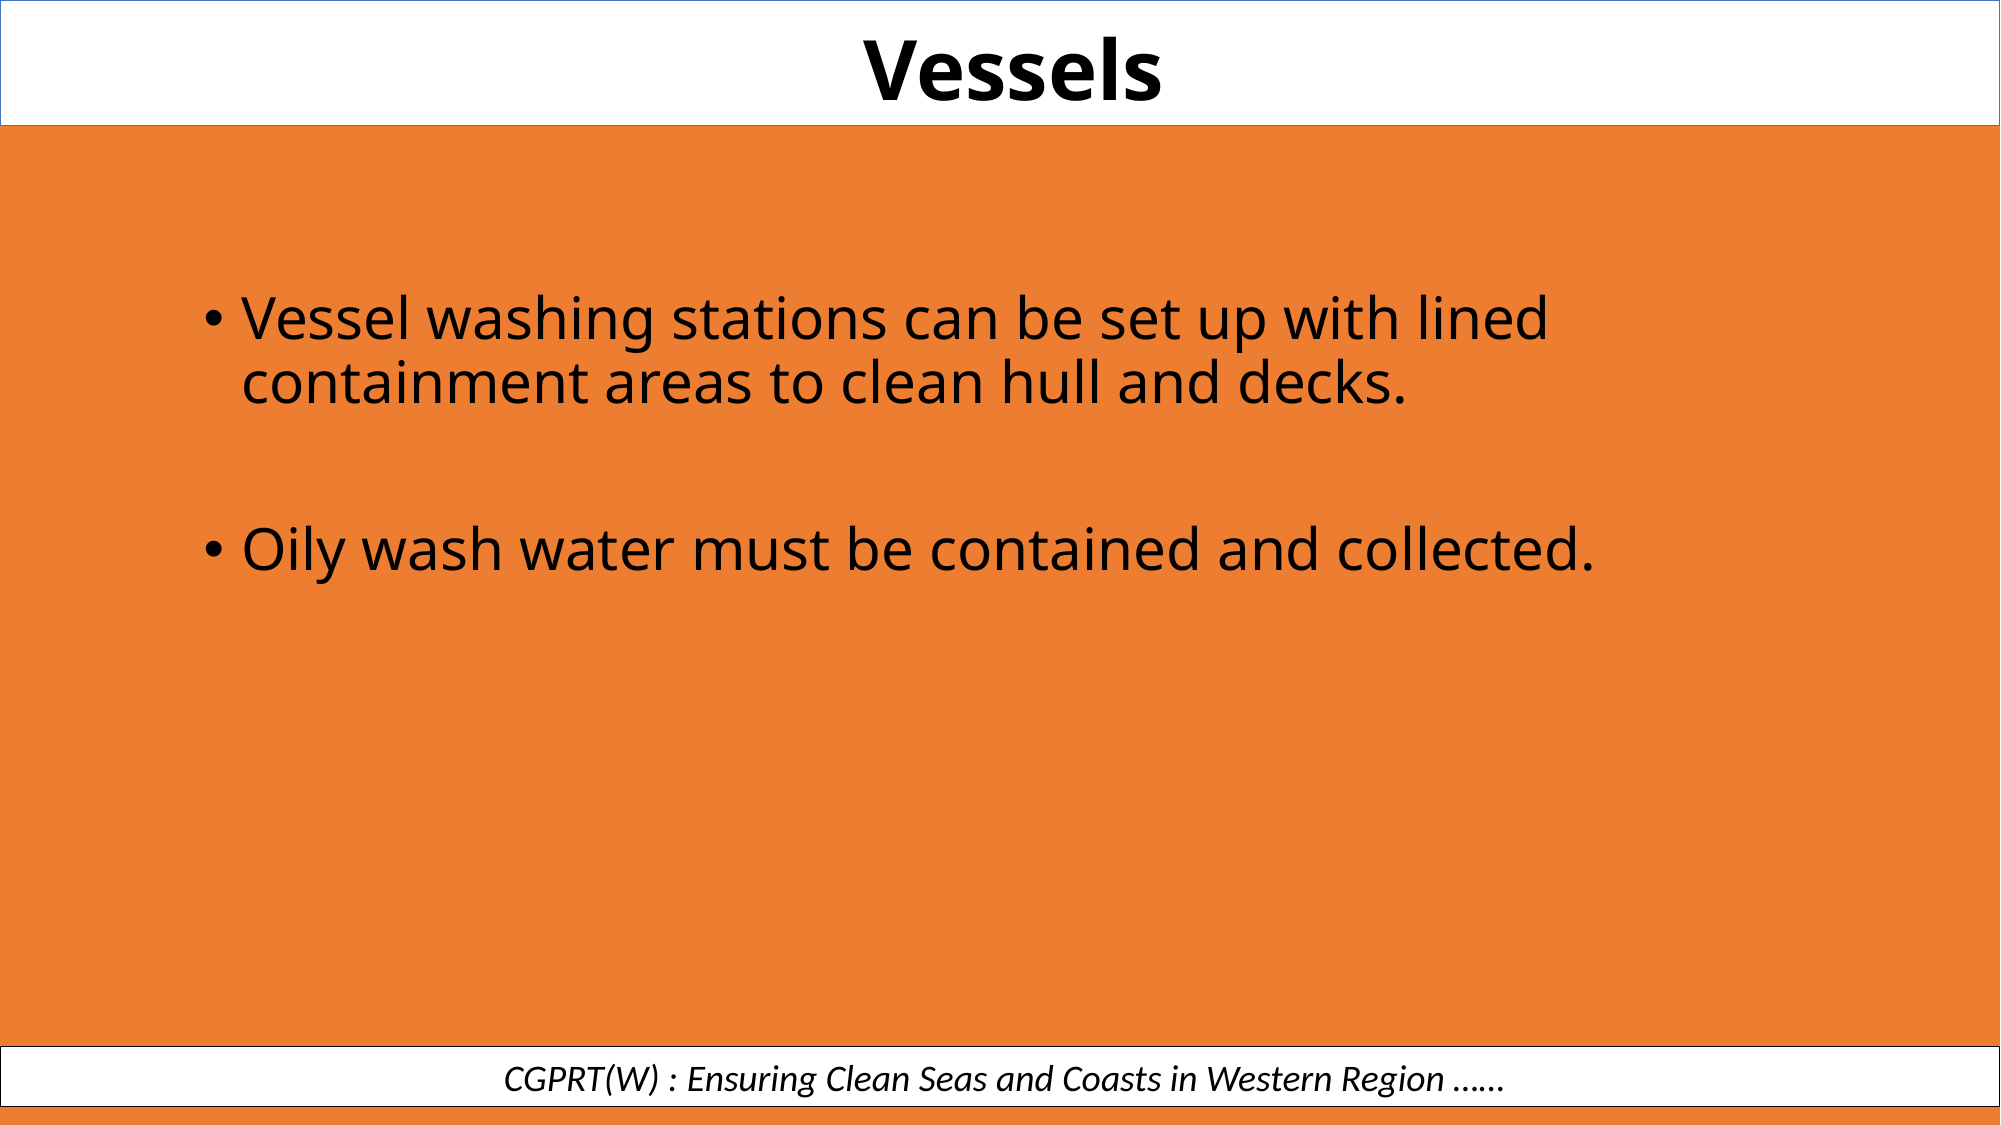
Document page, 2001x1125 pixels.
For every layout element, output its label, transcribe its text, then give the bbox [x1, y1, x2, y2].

text_box CGPRT(W) : Ensuring Clean Seas and Coasts in Western Region …… [0, 1046, 2000, 1107]
text_box Vessel washing stations can be set up with lined containment areas to clean hull and decks. Oily wash water must be contained and collected. [188, 282, 1751, 678]
text_box Vessels [75, 21, 1953, 114]
text_box [0, 0, 2000, 126]
